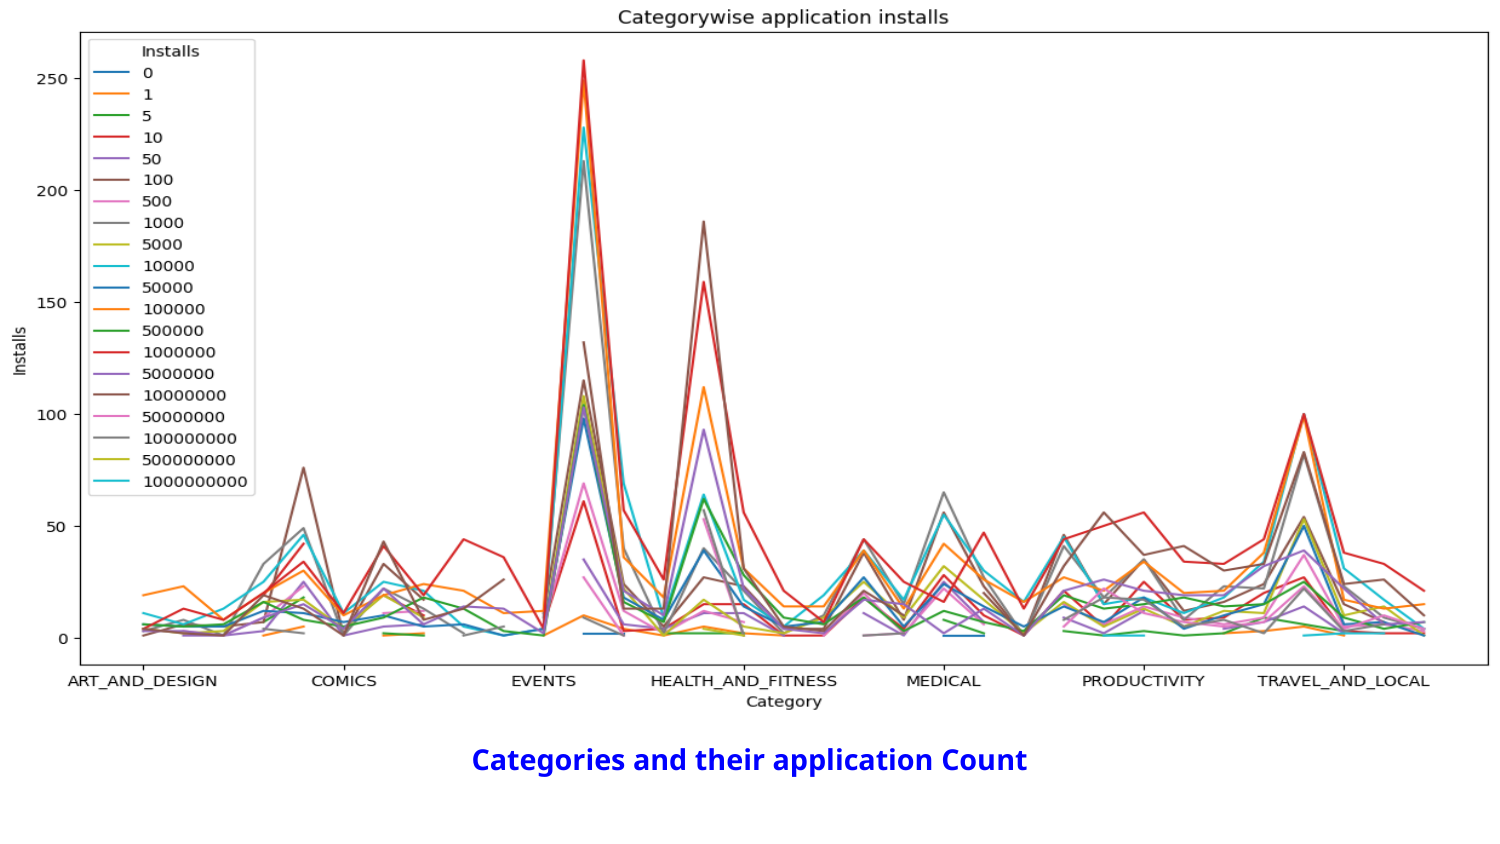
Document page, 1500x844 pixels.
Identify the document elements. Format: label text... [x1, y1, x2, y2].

picture [0, 0, 1500, 720]
list Categories and their application Count [118, 729, 1382, 795]
